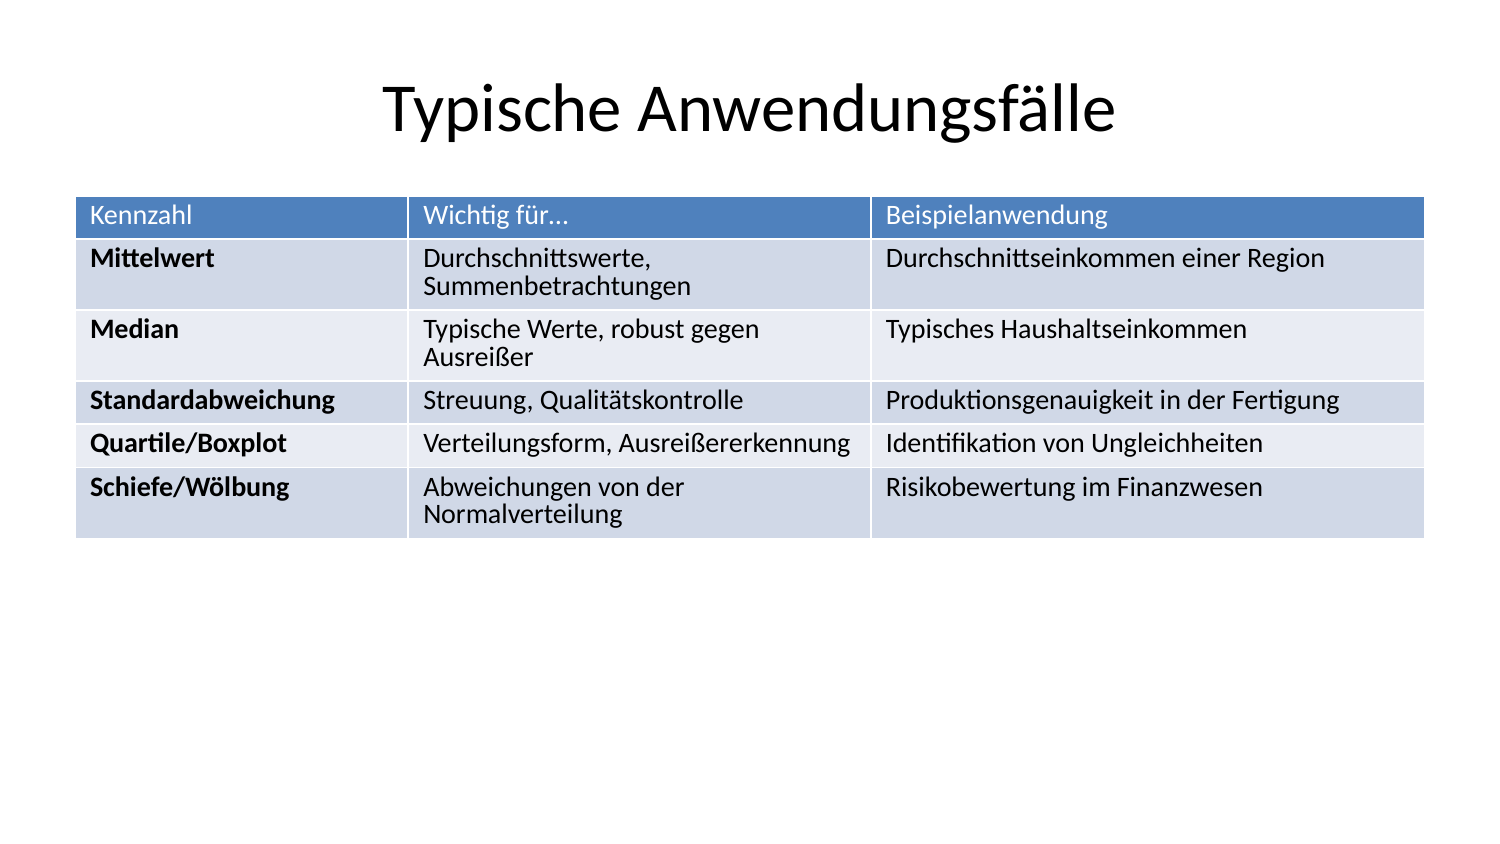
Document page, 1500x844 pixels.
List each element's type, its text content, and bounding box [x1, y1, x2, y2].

table_cell Identifikation von Ungleichheiten [872, 425, 1424, 467]
title Typische Anwendungsfälle [75, 33, 1425, 175]
table_header Beispielanwendung [872, 197, 1424, 238]
table_cell Produktionsgenauigkeit in der Fertigung [872, 382, 1424, 423]
table_cell Durchschnittswerte, Summenbetrachtungen [409, 240, 870, 309]
table_cell Abweichungen von der Normalverteilung [409, 468, 870, 538]
table_cell Typisches Haushaltseinkommen [872, 311, 1424, 380]
table_header Kennzahl [76, 197, 407, 238]
table_cell Median [76, 311, 407, 380]
table_cell Typische Werte, robust gegen Ausreißer [409, 311, 870, 380]
table_header Wichtig für… [409, 197, 870, 238]
table_cell Verteilungsform, Ausreißererkennung [409, 425, 870, 467]
table_cell Quartile/Boxplot [76, 425, 407, 467]
table_cell Streuung, Qualitätskontrolle [409, 382, 870, 423]
table_cell Schiefe/Wölbung [76, 468, 407, 538]
table_cell Standardabweichung [76, 382, 407, 423]
table_cell Durchschnittseinkommen einer Region [872, 240, 1424, 309]
table_cell Mittelwert [76, 240, 407, 309]
table_cell Risikobewertung im Finanzwesen [872, 468, 1424, 538]
